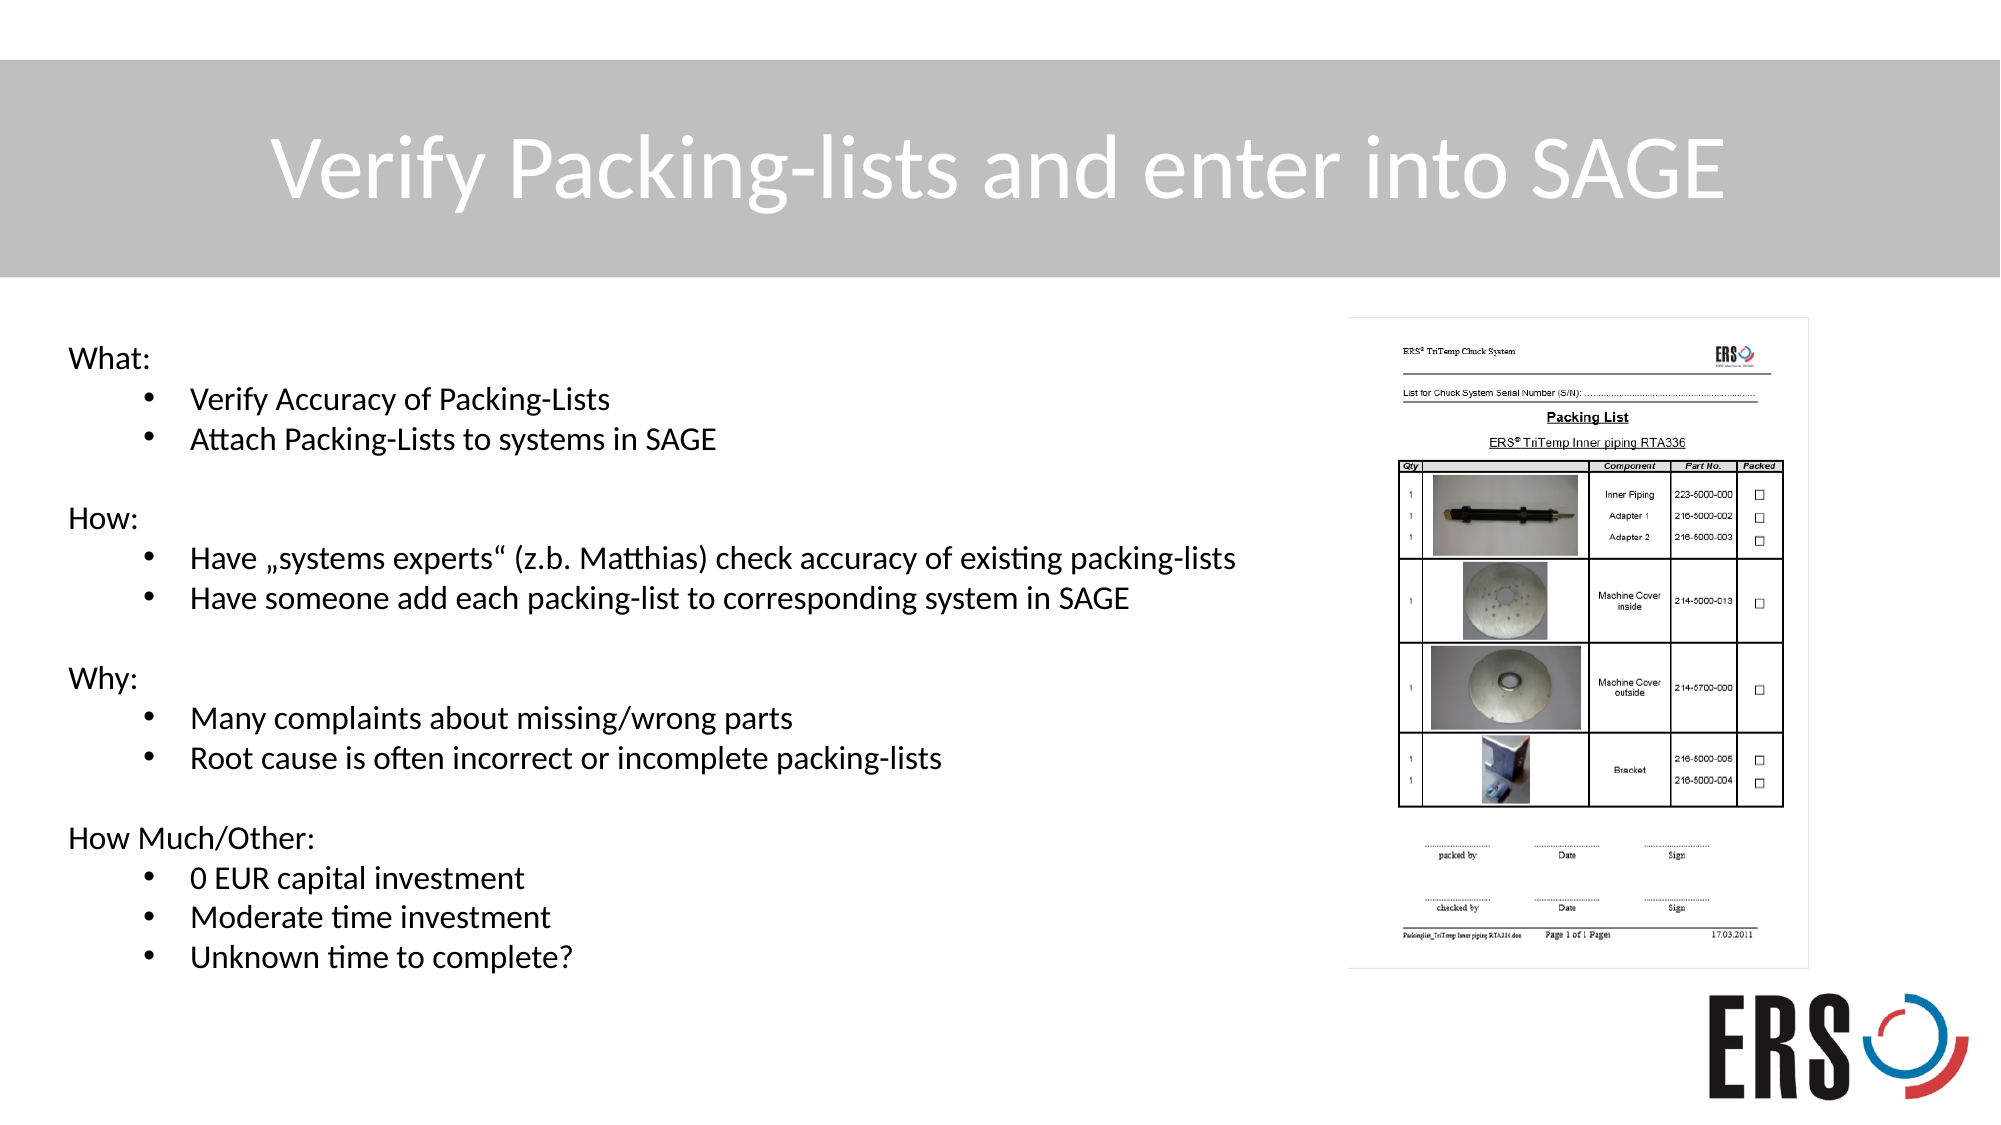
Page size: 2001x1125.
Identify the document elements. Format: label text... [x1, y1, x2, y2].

text_box What: Verify Accuracy of Packing-Lists Attach Packing-Lists to systems in SAGE How: Have „systems experts“ (z.b. Matthias) check accuracy of existing packing-lists Have someone add each packing-list to corresponding system in SAGE Why: Many complaints about missing/wrong parts Root cause is often incorrect or incomplete packing-lists How Much/Other: 0 EUR capital investment Moderate time investment Unknown time to complete? [53, 329, 1916, 1023]
picture [1348, 317, 1809, 969]
title Verify Packing-lists and enter into SAGE [0, 59, 2000, 278]
picture [1697, 982, 1980, 1112]
